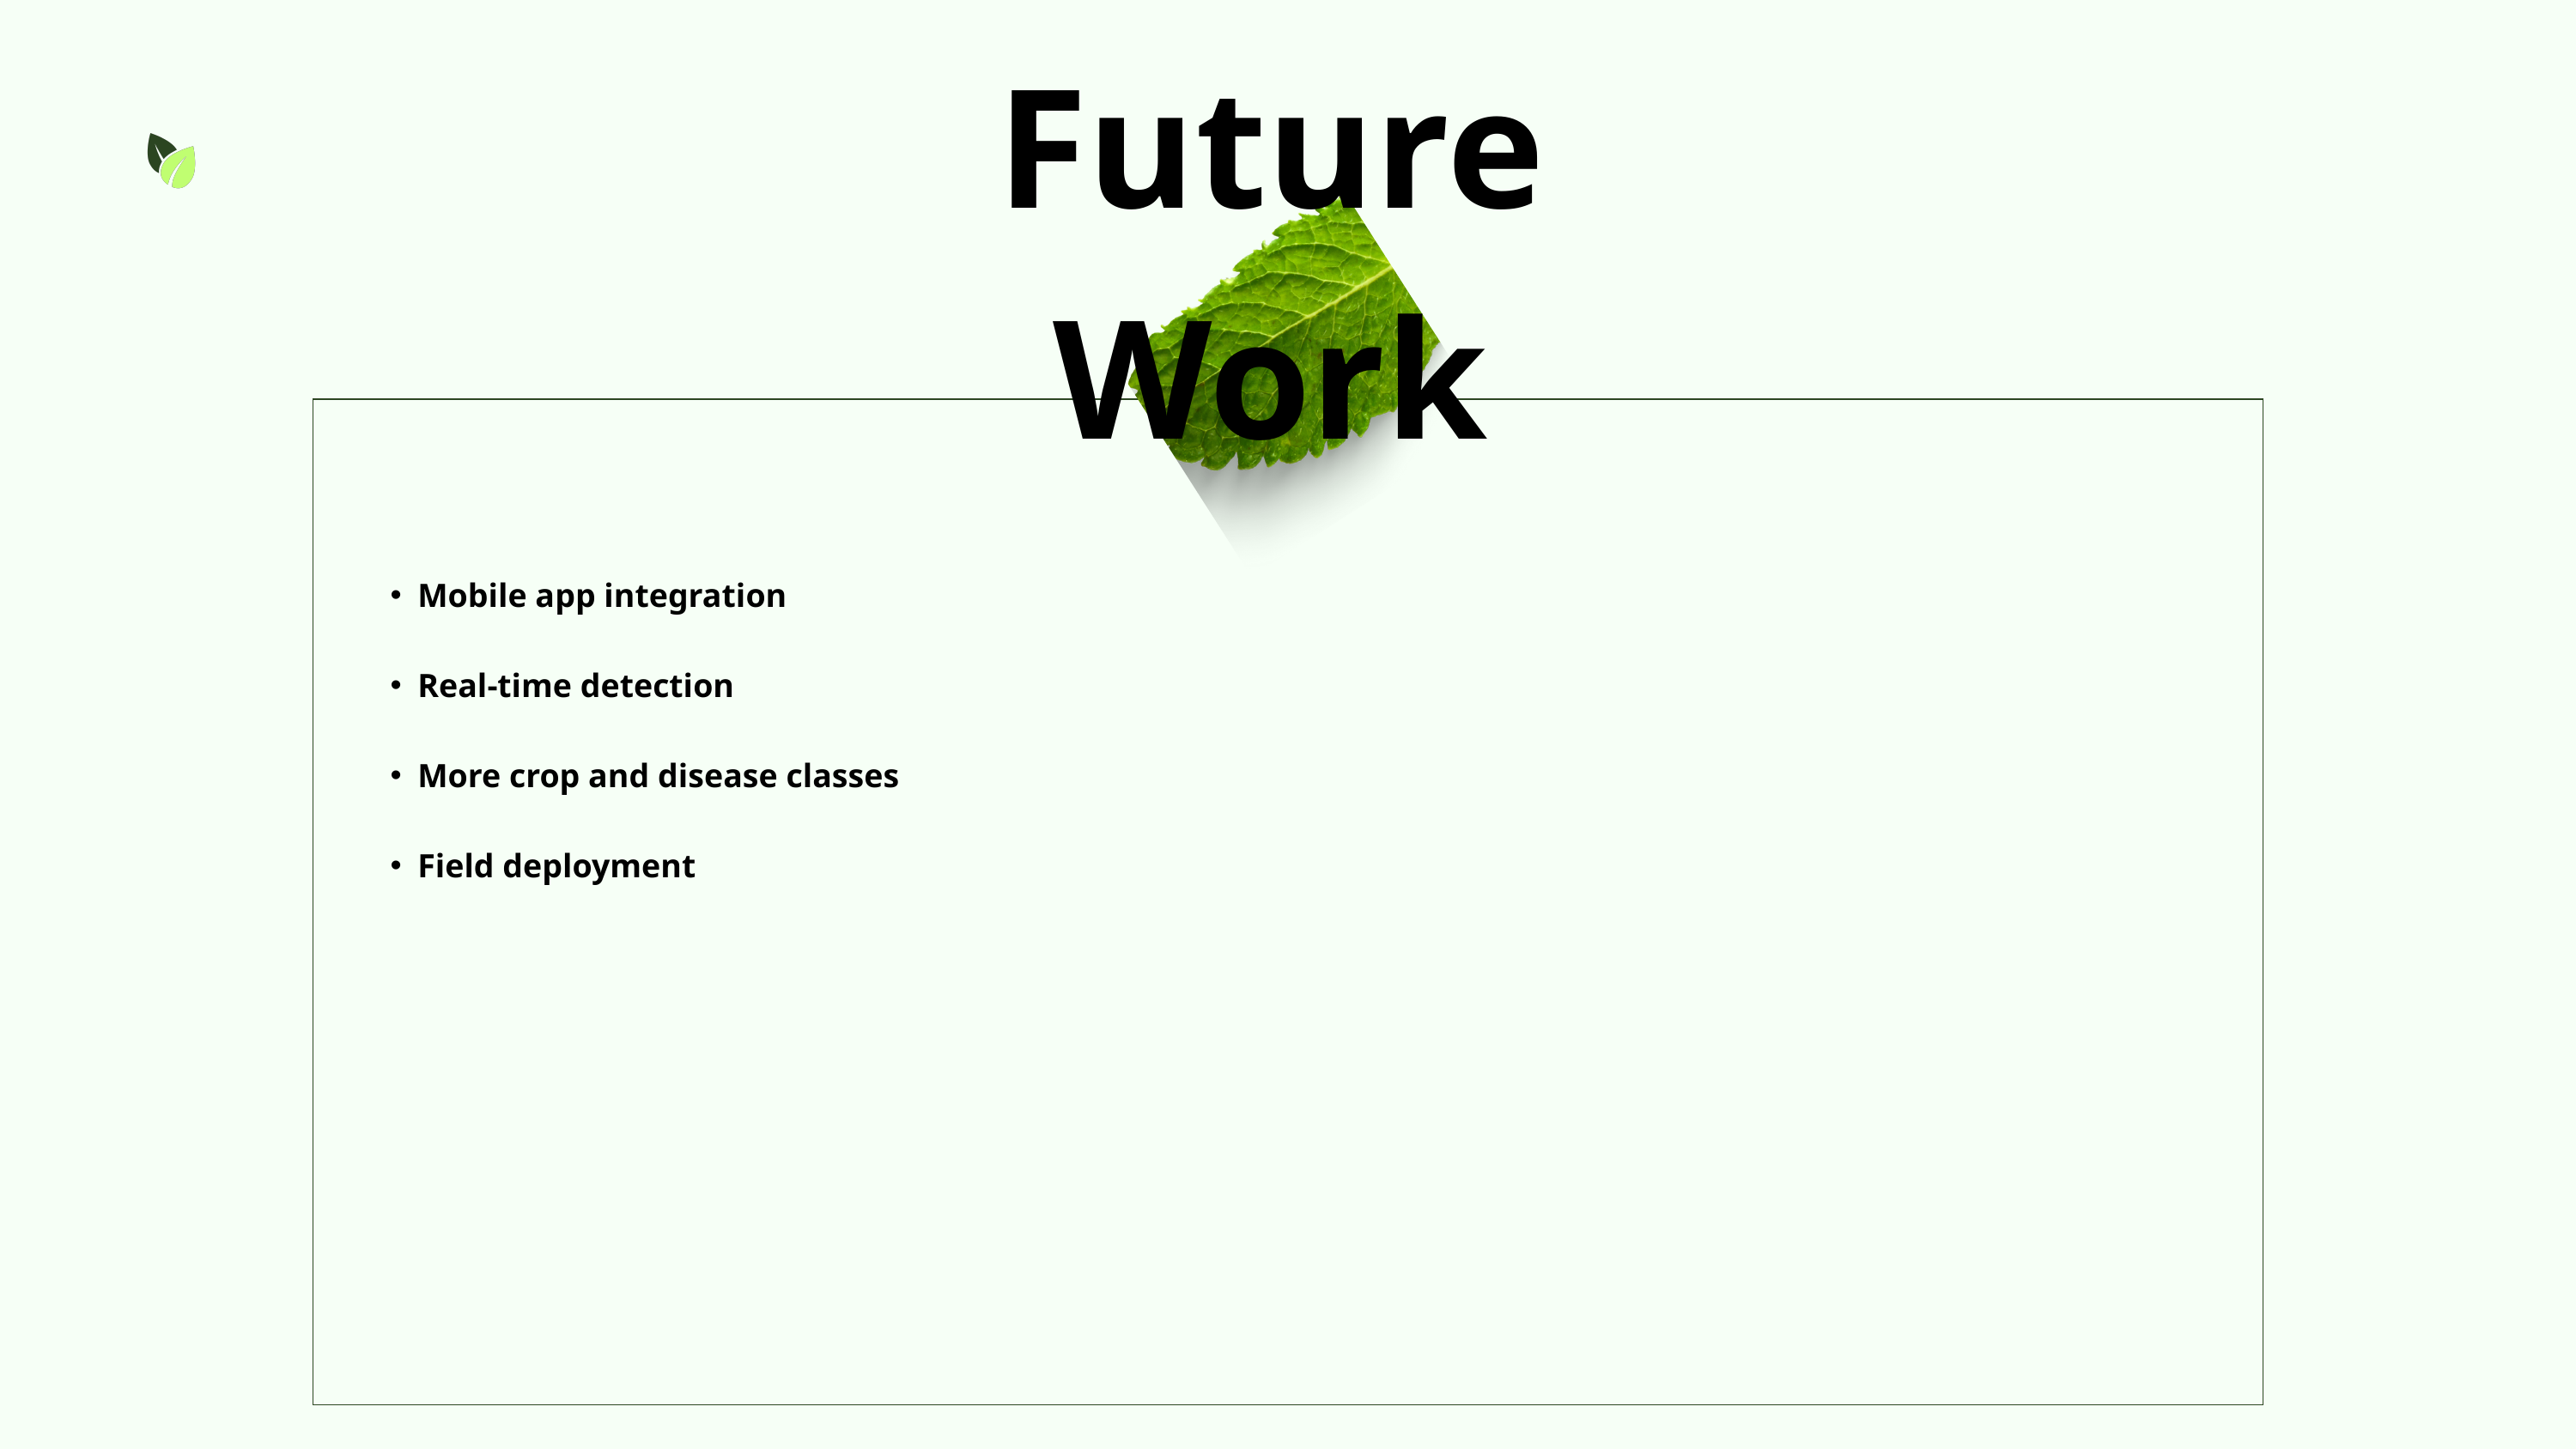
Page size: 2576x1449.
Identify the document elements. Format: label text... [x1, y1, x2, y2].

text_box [313, 398, 2263, 1405]
text_box [144, 133, 198, 190]
text_box Future Work [779, 10, 1762, 397]
